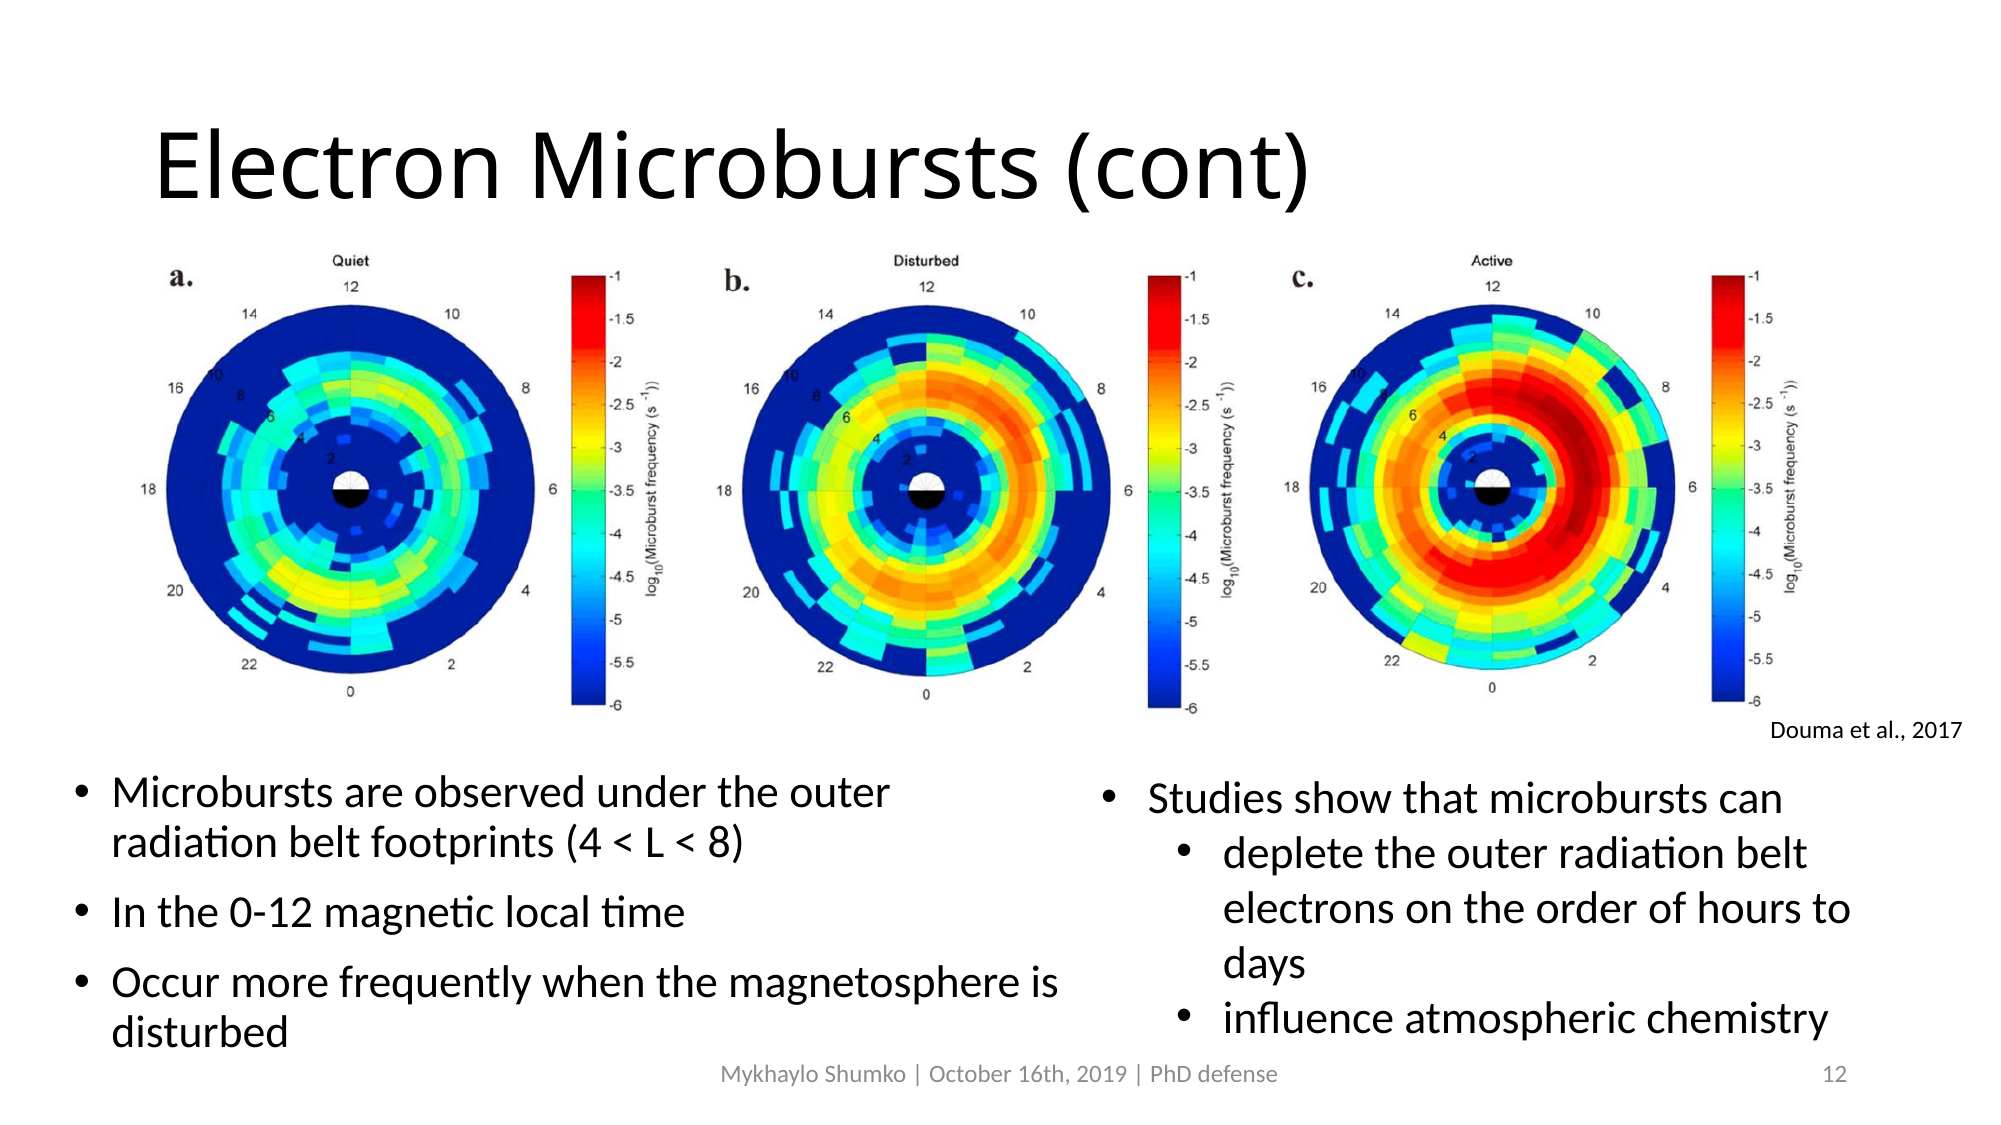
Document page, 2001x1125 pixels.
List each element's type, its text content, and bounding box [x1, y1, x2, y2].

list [137, 249, 1807, 718]
footer Mykhaylo Shumko | October 16th, 2019 | PhD defense [662, 1042, 1086, 1103]
text_box Douma et al., 2017 [1755, 706, 1990, 751]
list Microbursts are observed under the outer radiation belt footprints (4 < L < 8) In the 0-12 magnetic local time Occur more frequently when the magnetosphere is disturbed [58, 760, 1079, 1023]
title Electron Microbursts (cont) [137, 59, 1863, 278]
text_box Studies show that microbursts can deplete the outer radiation belt electrons on the order of hours to days influence atmospheric chemistry [1086, 760, 1899, 1105]
